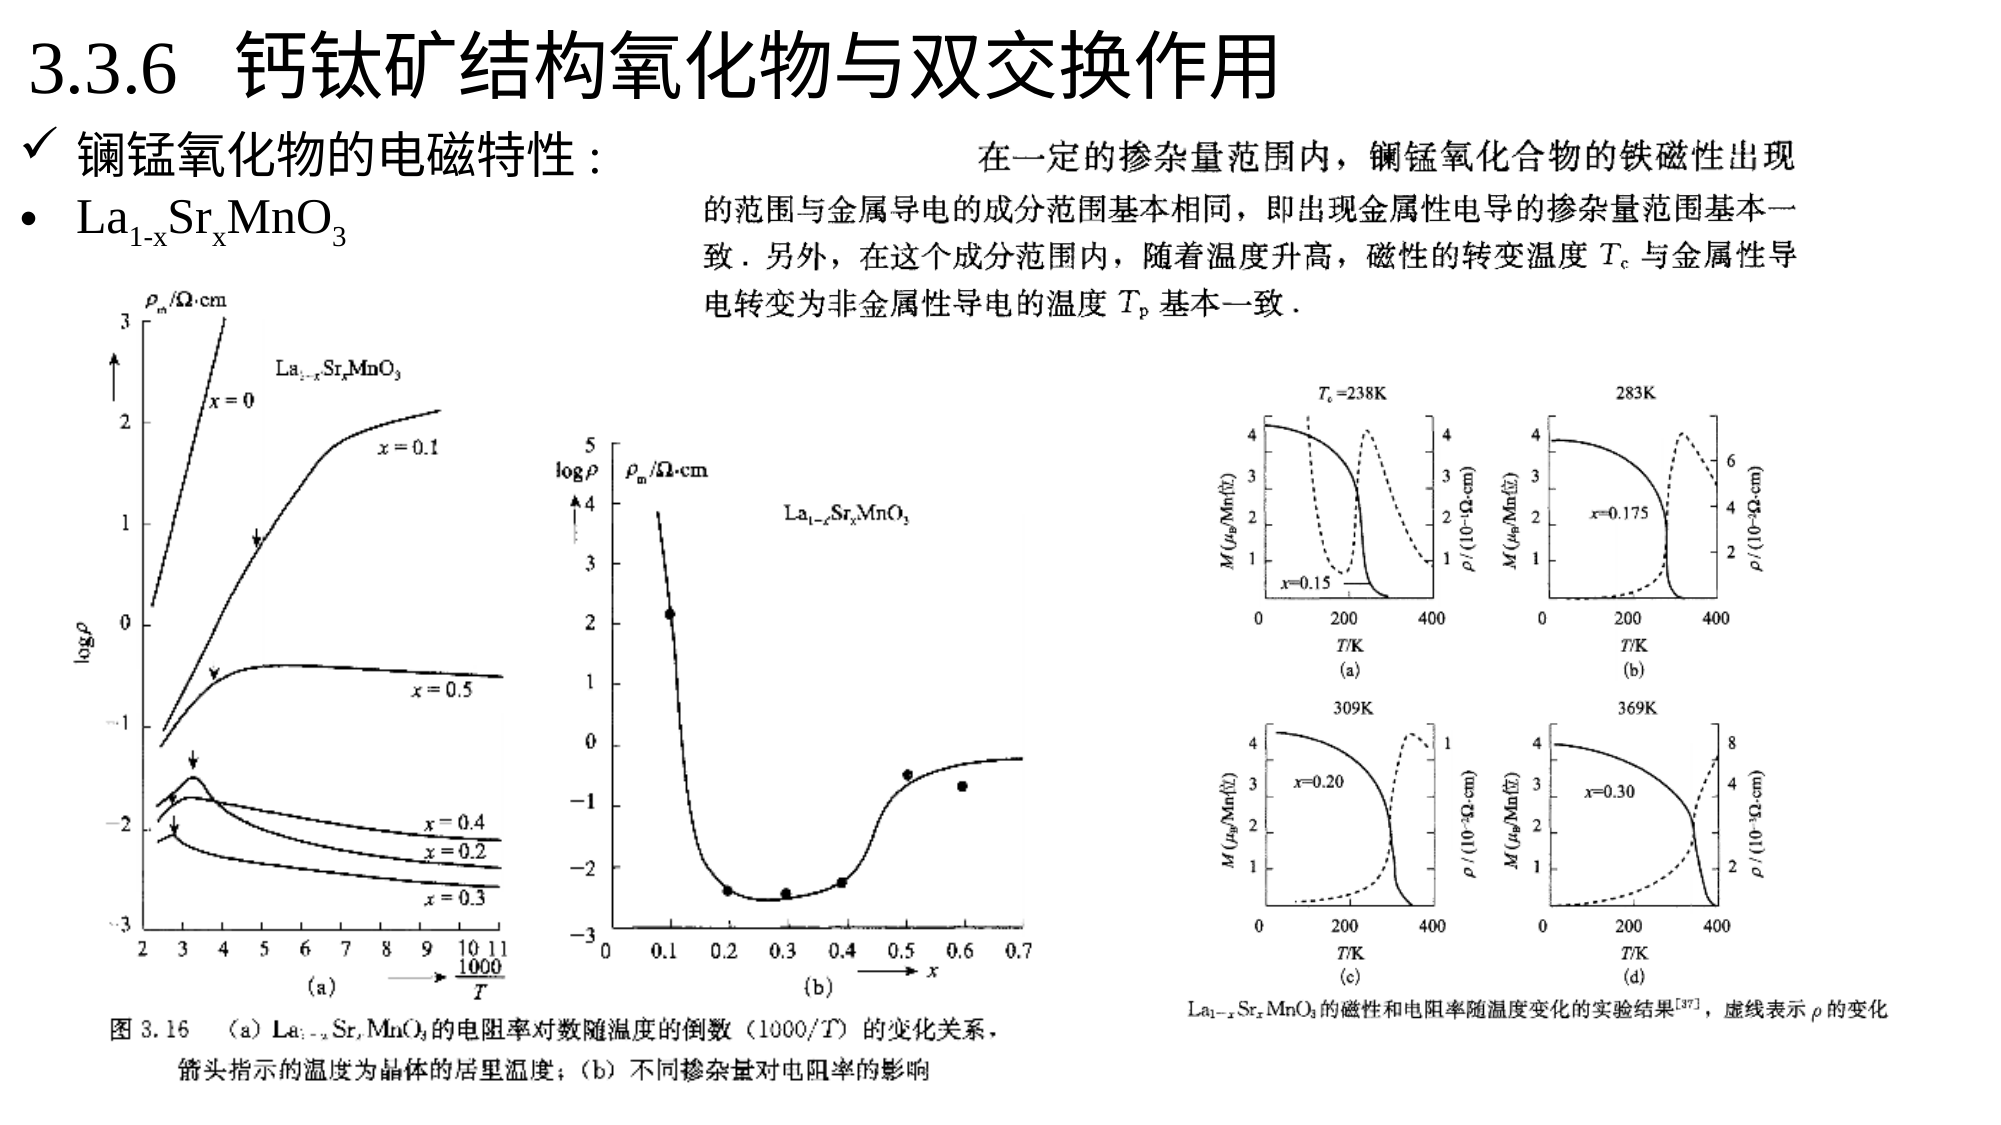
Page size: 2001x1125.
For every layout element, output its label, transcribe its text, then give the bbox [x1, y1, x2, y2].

text_box 3.3.6 钙钛矿结构氧化物与双交换作用 [13, 10, 1955, 116]
picture [72, 130, 1804, 1086]
text_box 镧锰氧化物的电磁特性: La1-xSrxMnO3 [5, 116, 1964, 260]
picture [1185, 377, 1897, 1027]
